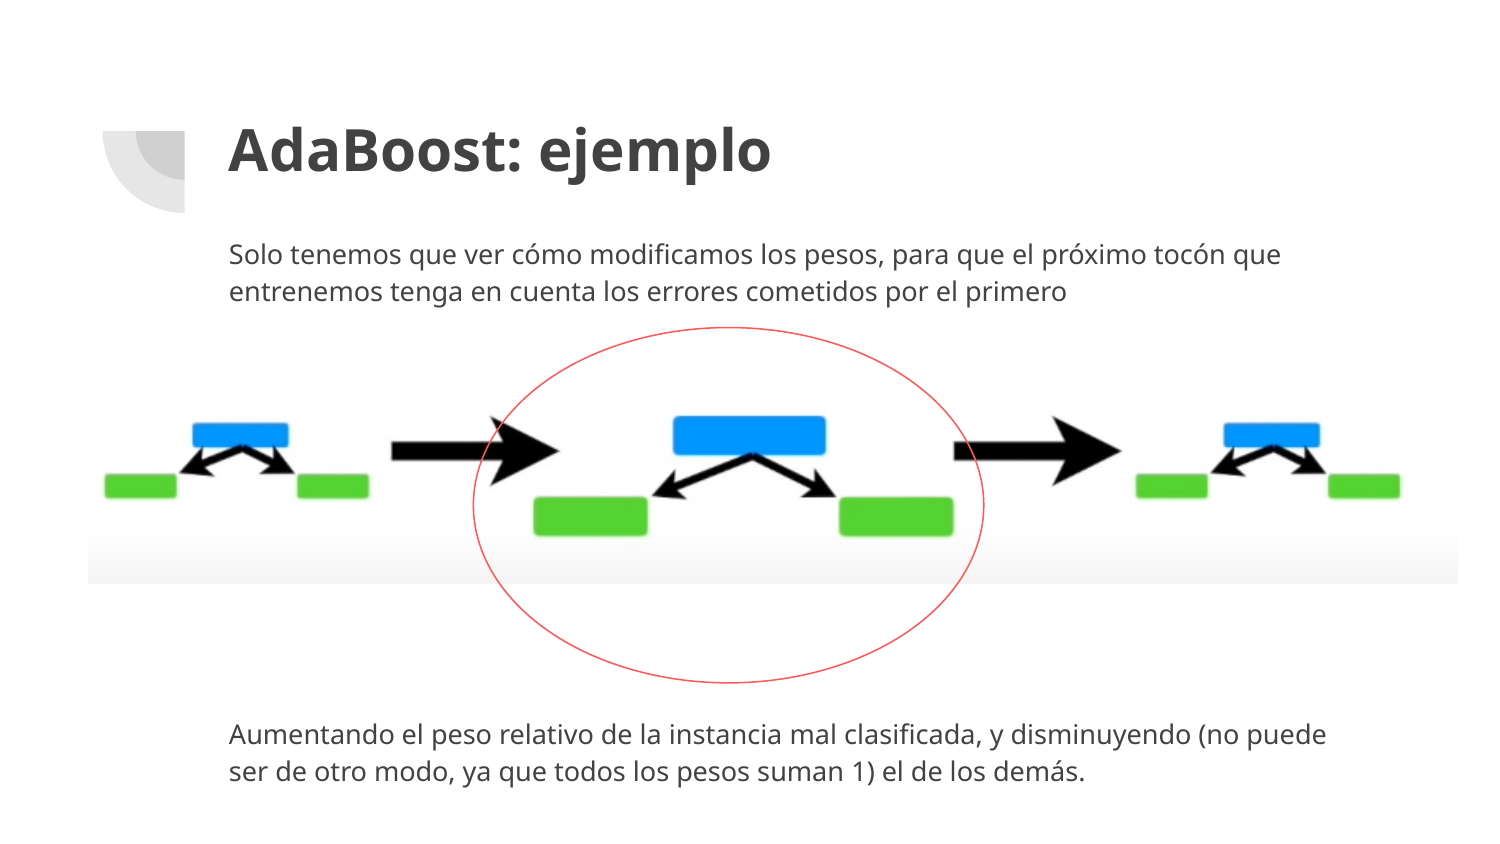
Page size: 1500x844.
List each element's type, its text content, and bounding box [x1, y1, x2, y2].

picture [88, 355, 1458, 585]
list Aumentando el peso relativo de la instancia mal clasificada, y disminuyendo (no puede ser de otro modo, ya que todos los pesos suman 1) el de los demás. [213, 697, 1368, 811]
title AdaBoost: ejemplo [213, 98, 1368, 217]
text_box [594, 327, 863, 354]
text_box [507, 594, 950, 683]
list Solo tenemos que ver cómo modificamos los pesos, para que el próximo tocón que entrenemos tenga en cuenta los errores cometidos por el primero [213, 217, 1368, 330]
